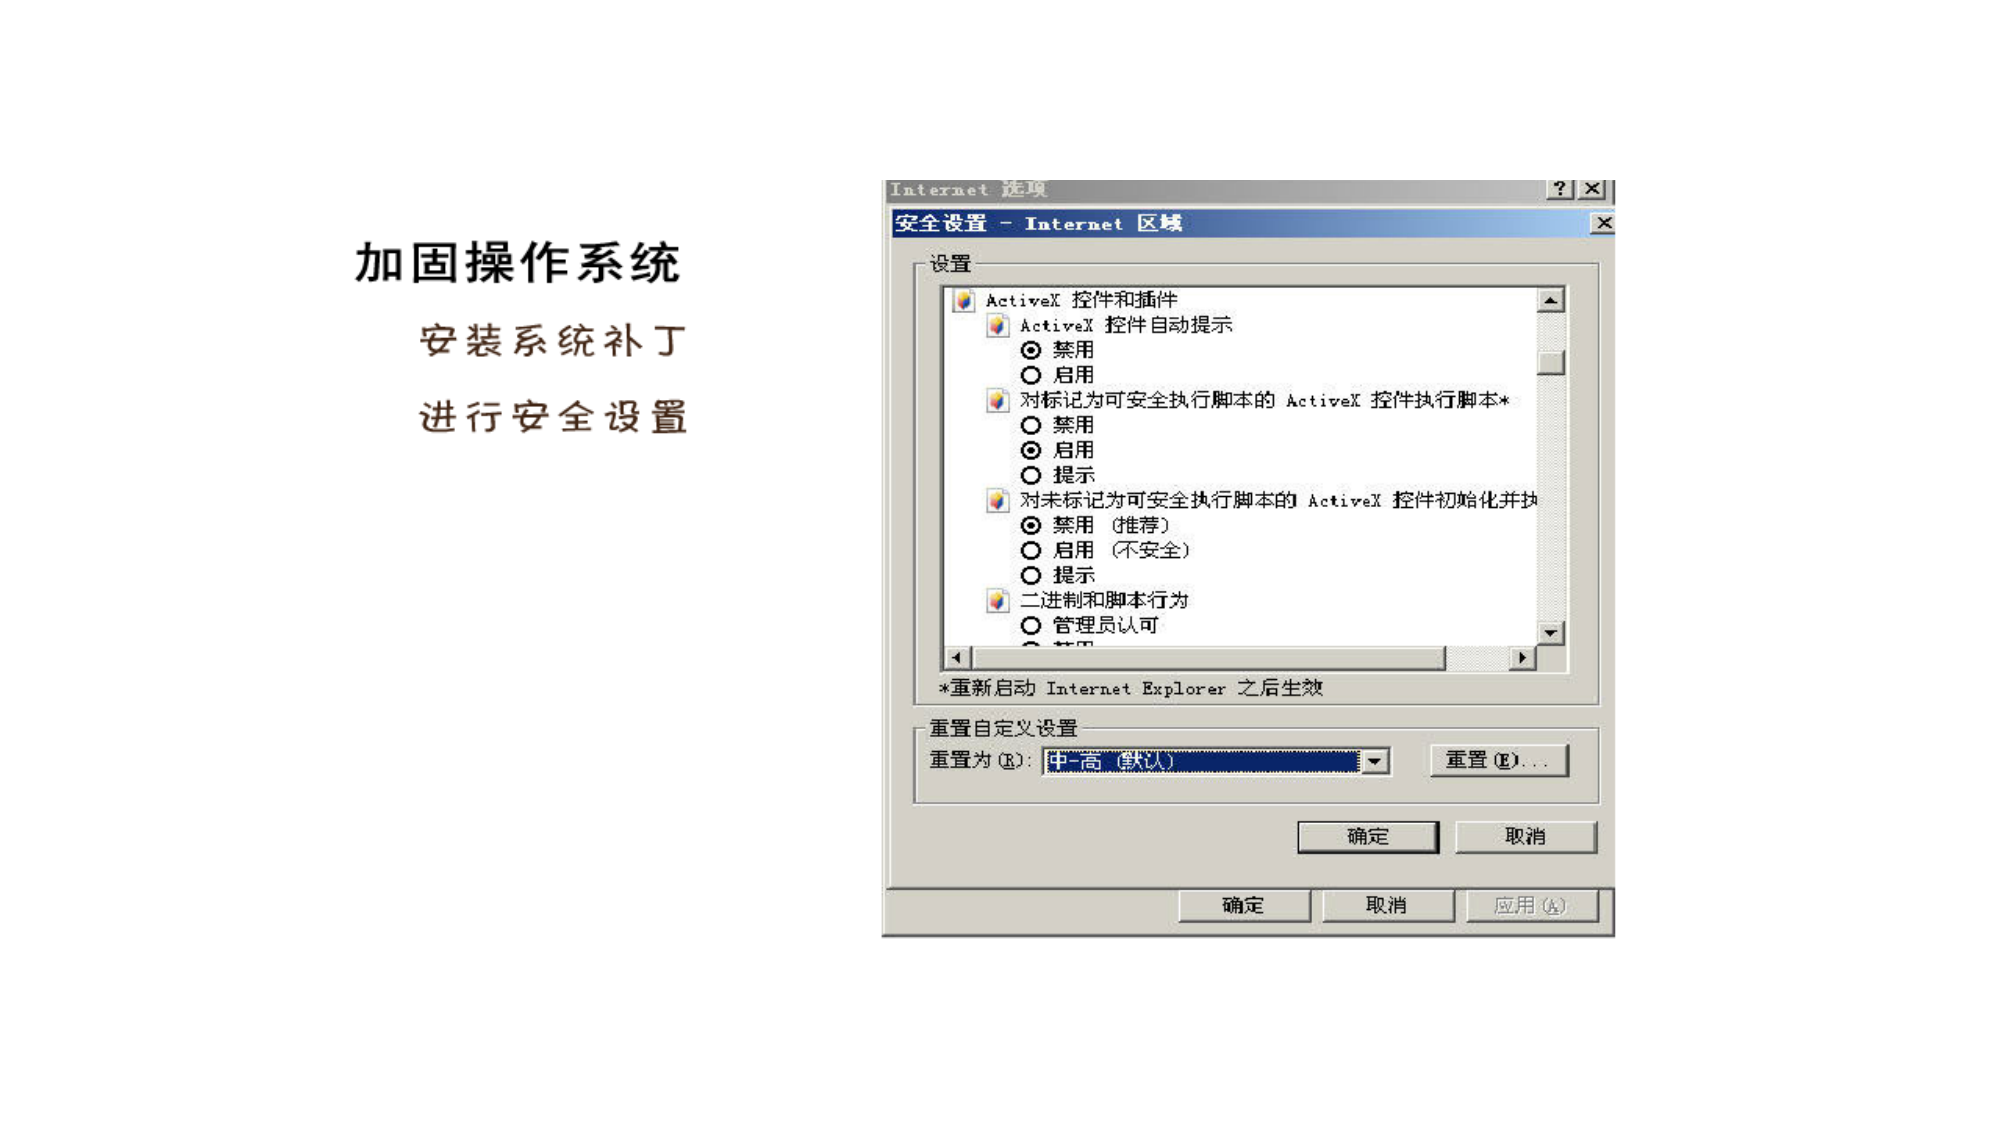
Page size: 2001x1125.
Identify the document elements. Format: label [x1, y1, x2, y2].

picture [272, 180, 1728, 945]
